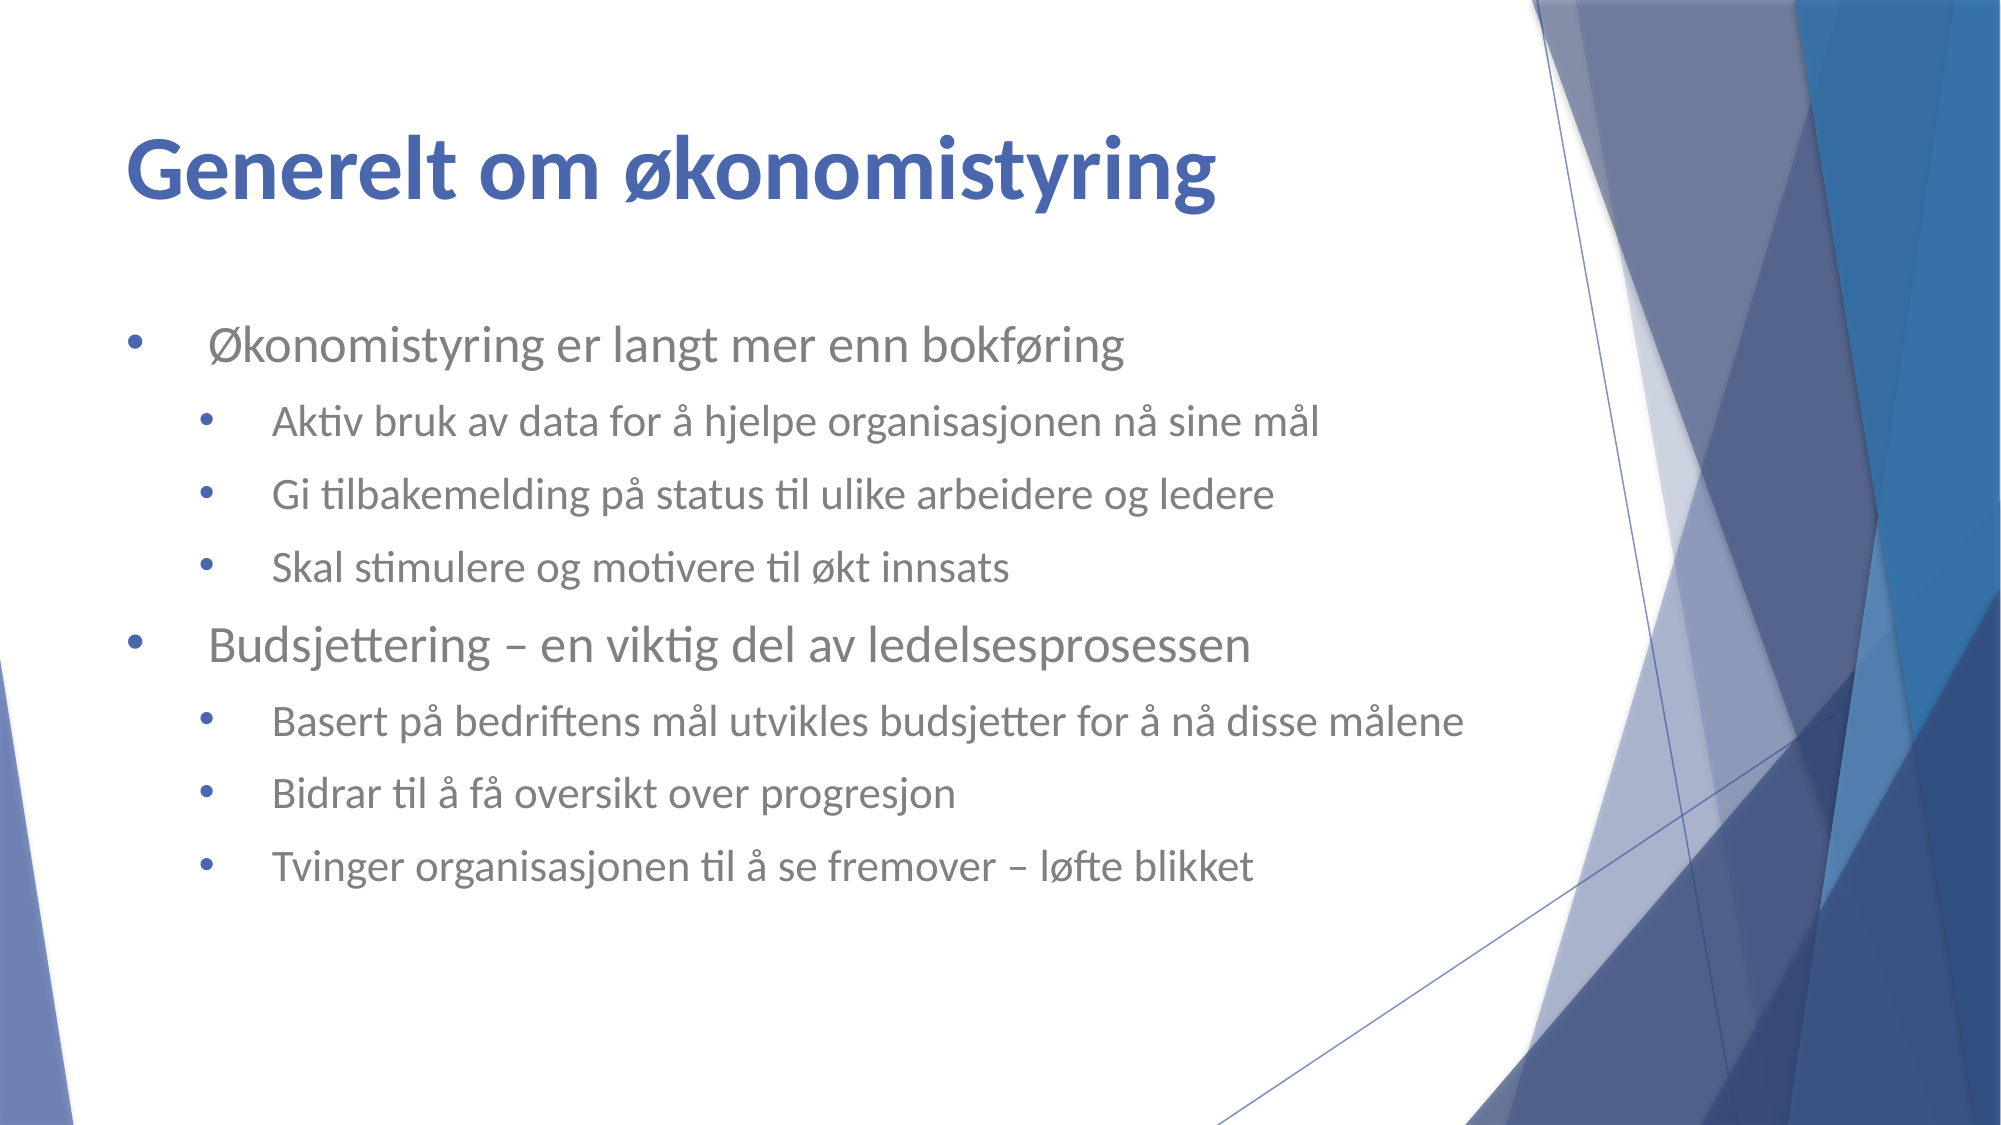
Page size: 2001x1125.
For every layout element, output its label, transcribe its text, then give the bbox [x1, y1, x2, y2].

list Økonomistyring er langt mer enn bokføring Aktiv bruk av data for å hjelpe organisasjonen nå sine mål Gi tilbakemelding på status til ulike arbeidere og ledere Skal stimulere og motivere til økt innsats Budsjettering – en viktig del av ledelsesprosessen Basert på bedriftens mål utvikles budsjetter for å nå disse målene Bidrar til å få oversikt over progresjon Tvinger organisasjonen til å se fremover – løfte blikket [111, 302, 1522, 940]
title Generelt om økonomistyring [111, 99, 1522, 302]
